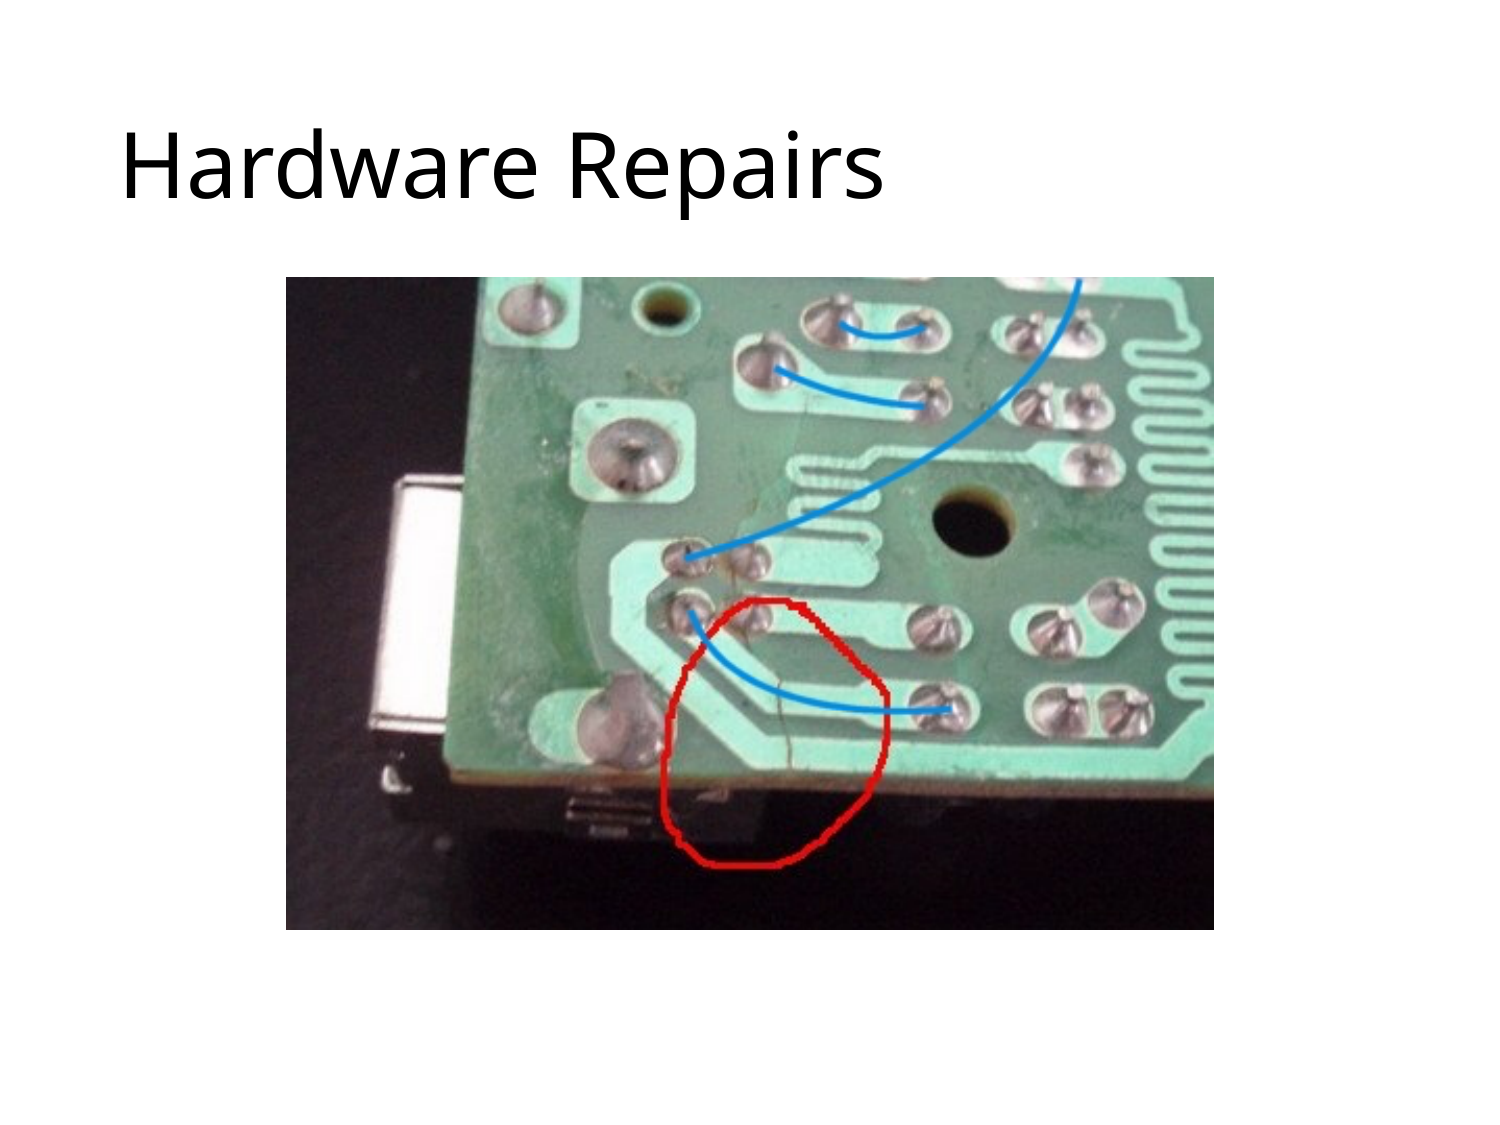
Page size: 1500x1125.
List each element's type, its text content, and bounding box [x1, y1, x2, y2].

picture [286, 277, 1214, 930]
title Hardware Repairs [103, 59, 1397, 278]
